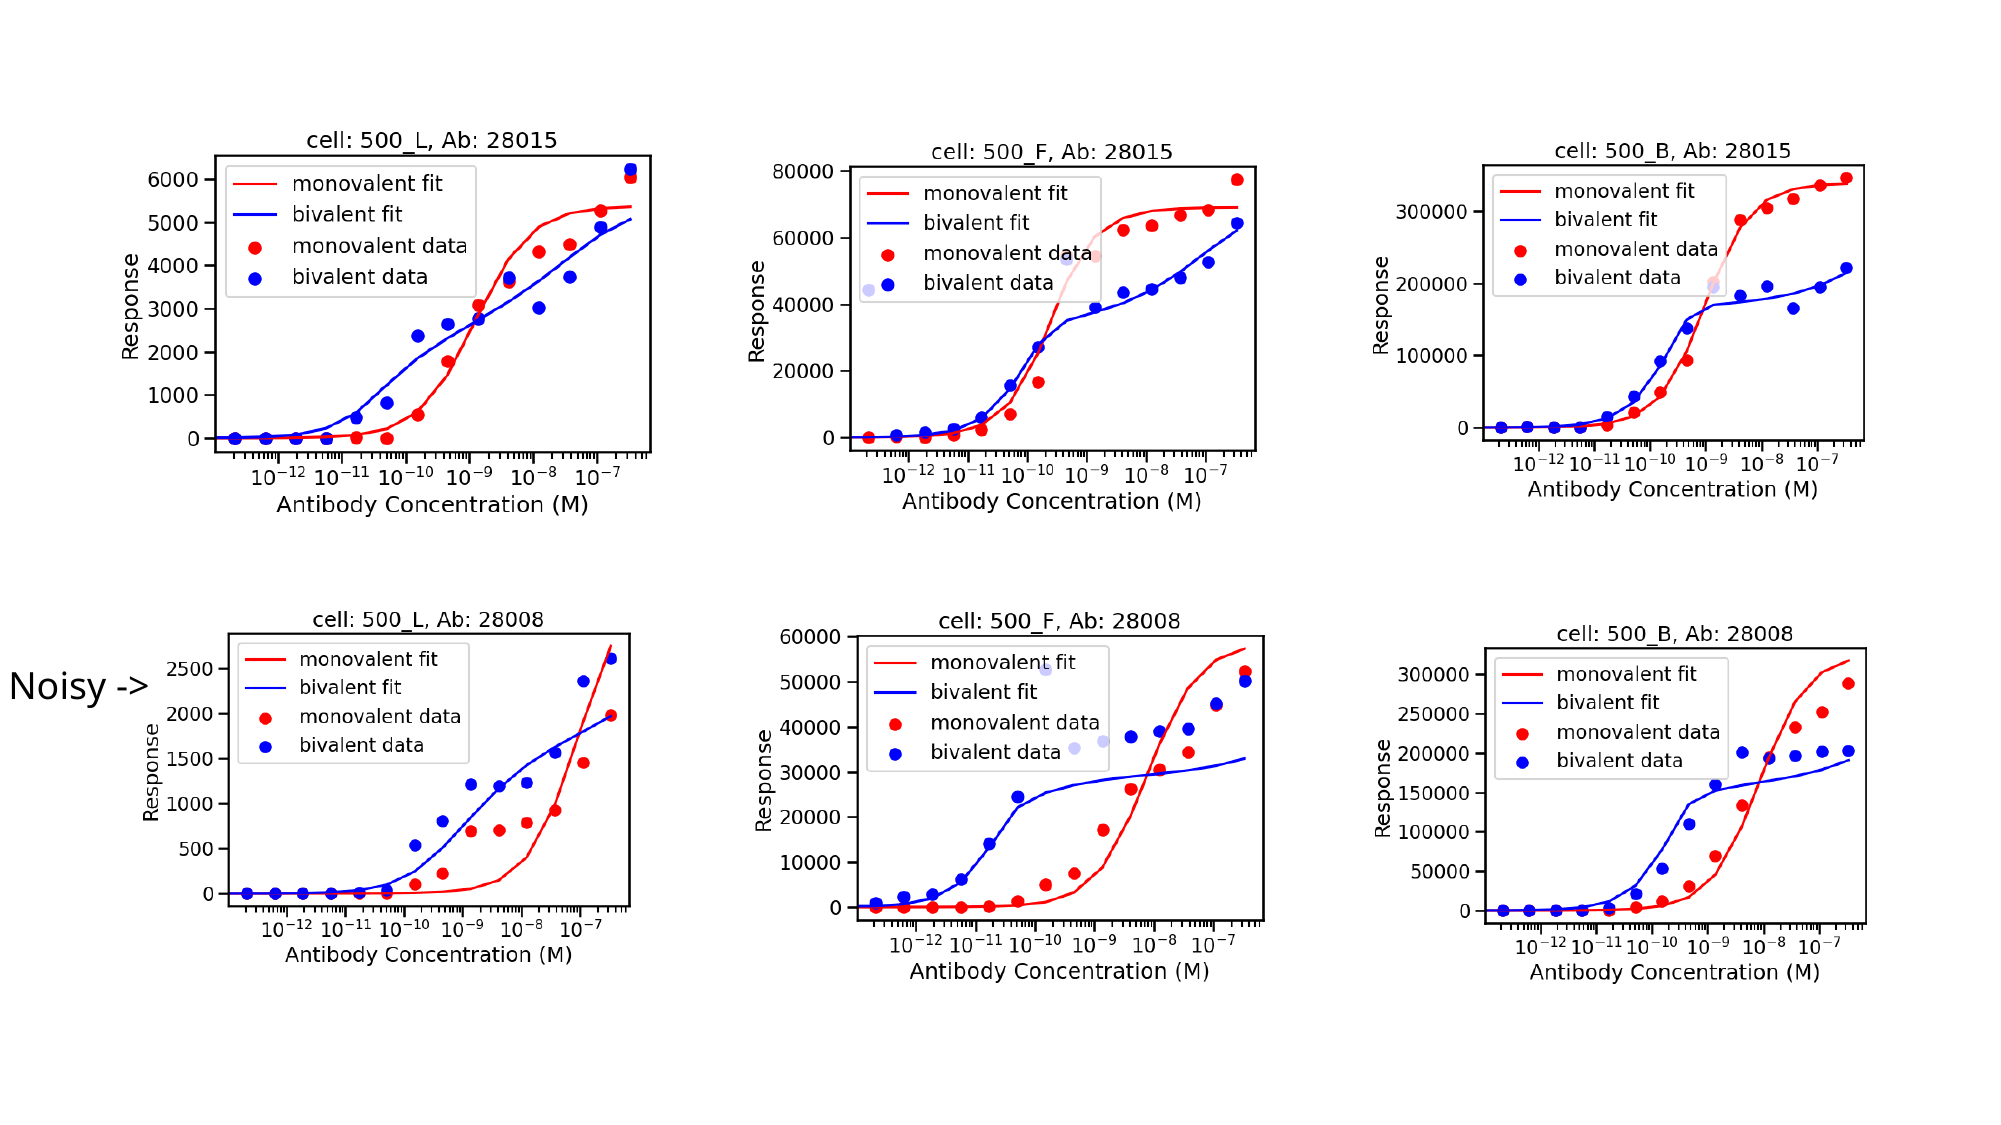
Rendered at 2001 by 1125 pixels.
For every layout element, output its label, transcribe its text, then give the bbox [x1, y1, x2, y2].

picture [728, 588, 1286, 1007]
picture [1349, 601, 1888, 1007]
picture [94, 106, 675, 542]
text_box Noisy -> [0, 654, 118, 715]
picture [721, 118, 1279, 537]
picture [1346, 118, 1886, 523]
picture [118, 588, 651, 988]
